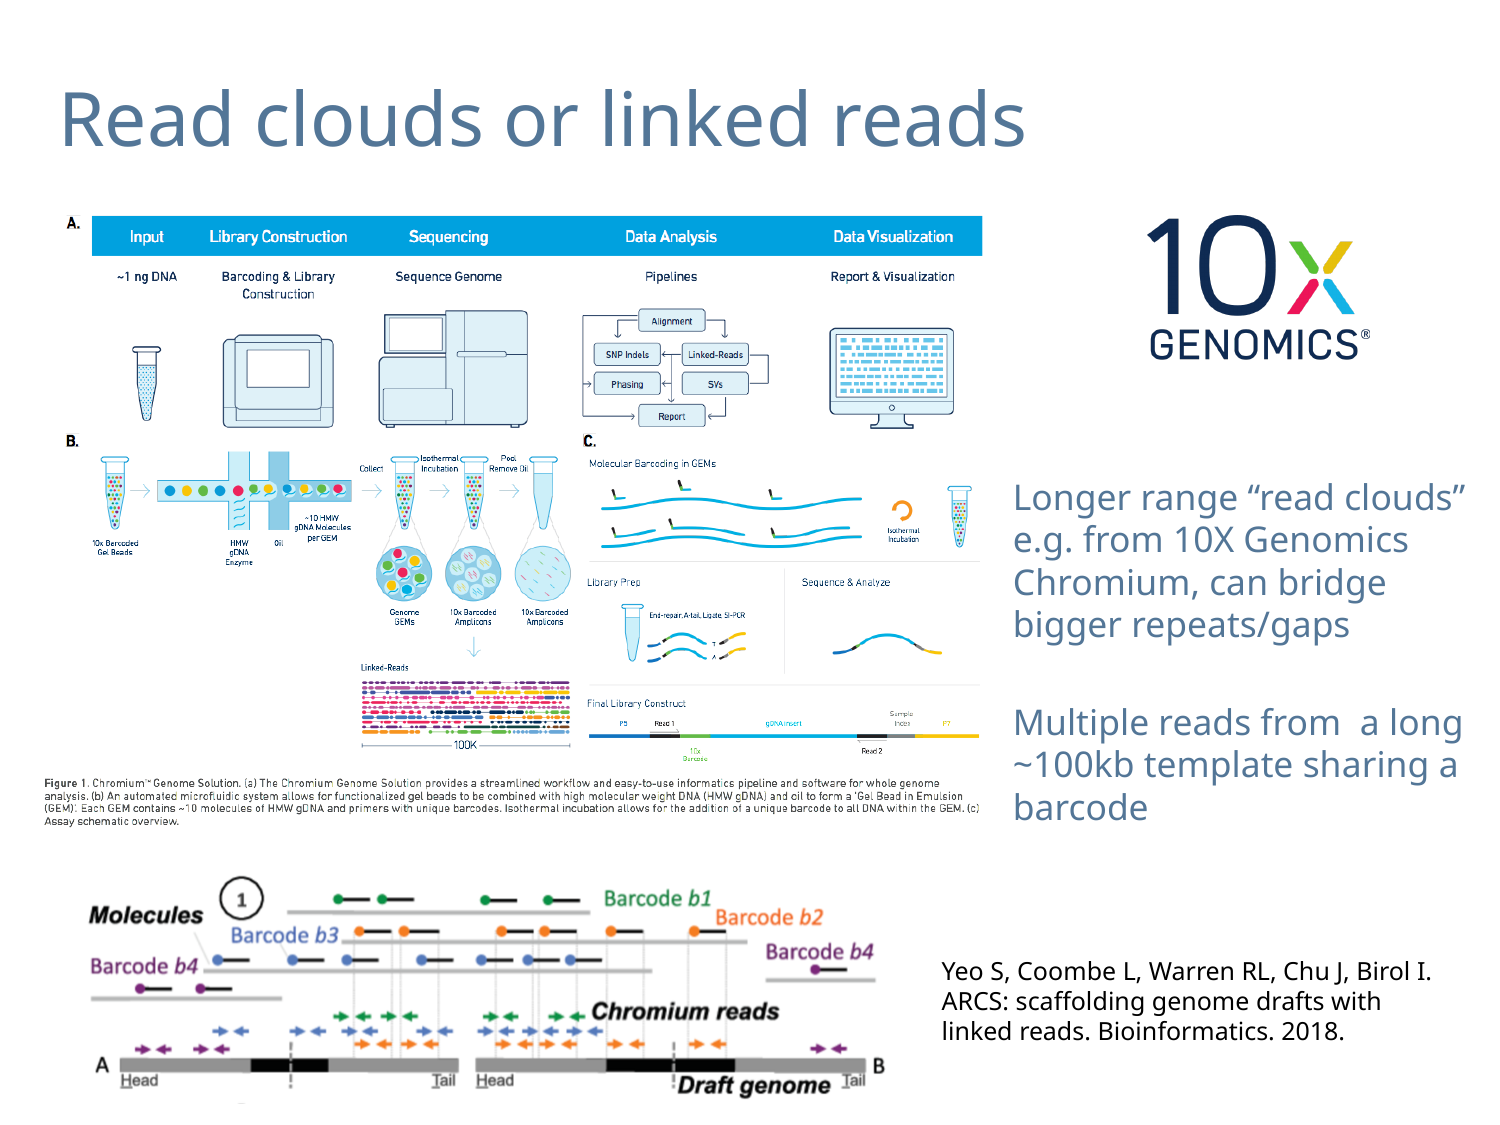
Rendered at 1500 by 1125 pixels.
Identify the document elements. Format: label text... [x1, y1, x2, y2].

picture [44, 857, 917, 1104]
text_box Read clouds or linked reads [52, 45, 1490, 189]
text_box Yeo S, Coombe L, Warren RL, Chu J, Birol I. ARCS: scaffolding genome drafts with linked reads. Bioinformatics. 2018. [933, 947, 1444, 1054]
picture [1146, 215, 1370, 360]
picture [31, 203, 997, 843]
text_box Longer range “read clouds” e.g. from 10X Genomics Chromium, can bridge bigger repeats/gaps Multiple reads from a long ~100kb template sharing a barcode [1006, 468, 1483, 934]
